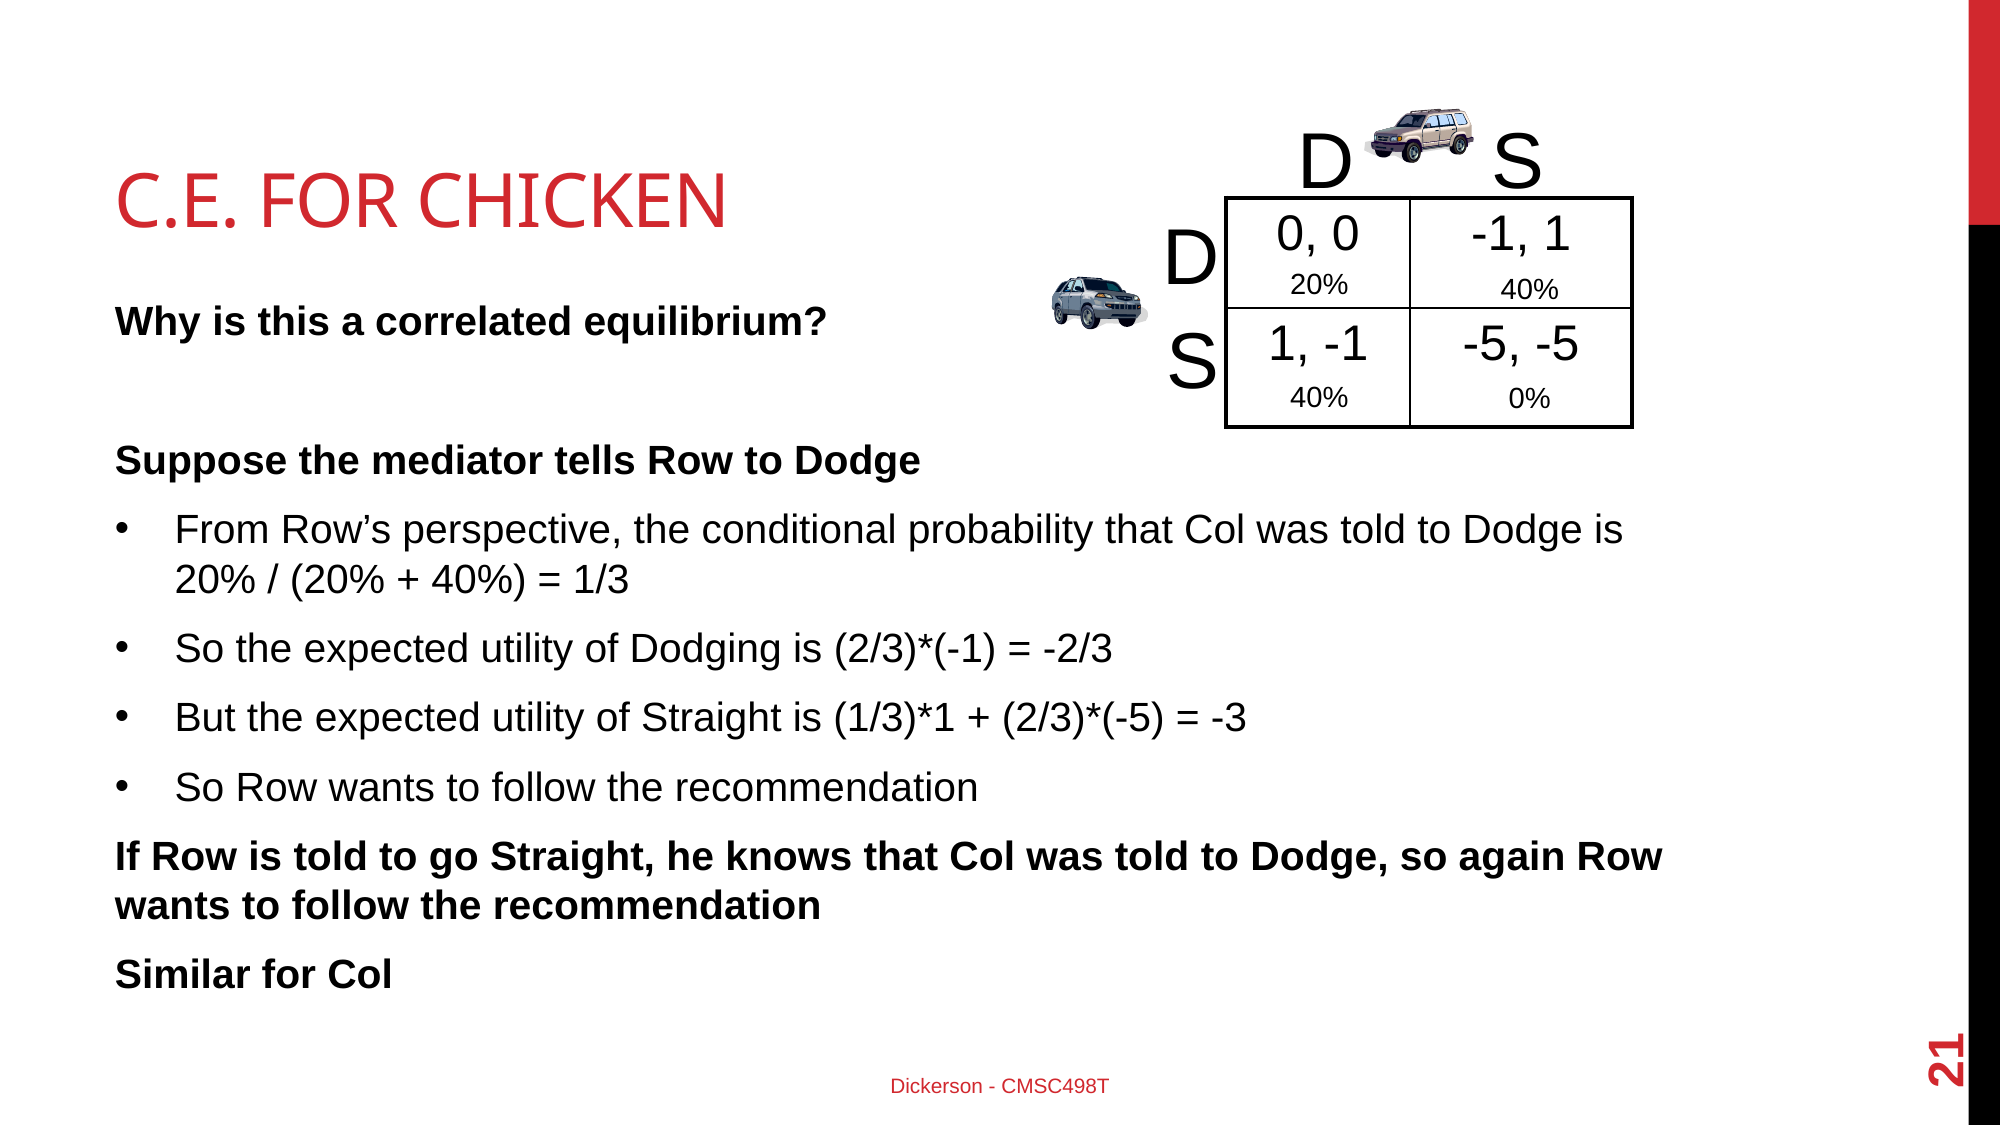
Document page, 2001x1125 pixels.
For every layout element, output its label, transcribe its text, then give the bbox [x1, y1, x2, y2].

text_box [1051, 101, 1633, 428]
list Why is this a correlated equilibrium? Suppose the mediator tells Row to Dodge From Row’s perspective, the conditional probability that Col was told to Dodge is 20% / (20% + 40%) = 1/3 So the expected utility of Dodging is (2/3)*(-1) = -2/3 But the expected utility of Straight is (1/3)*1 + (2/3)*(-5) = -3 So Row wants to follow the recommendation If Row is told to go Straight, he knows that Col was told to Dodge, so again Row wants to follow the recommendation Similar for Col [99, 287, 1767, 1005]
slide_number 21 [1903, 887, 1984, 1104]
title C.E. for Chicken [99, 25, 1367, 250]
footer Dickerson - CMSC498T [624, 1065, 1375, 1112]
